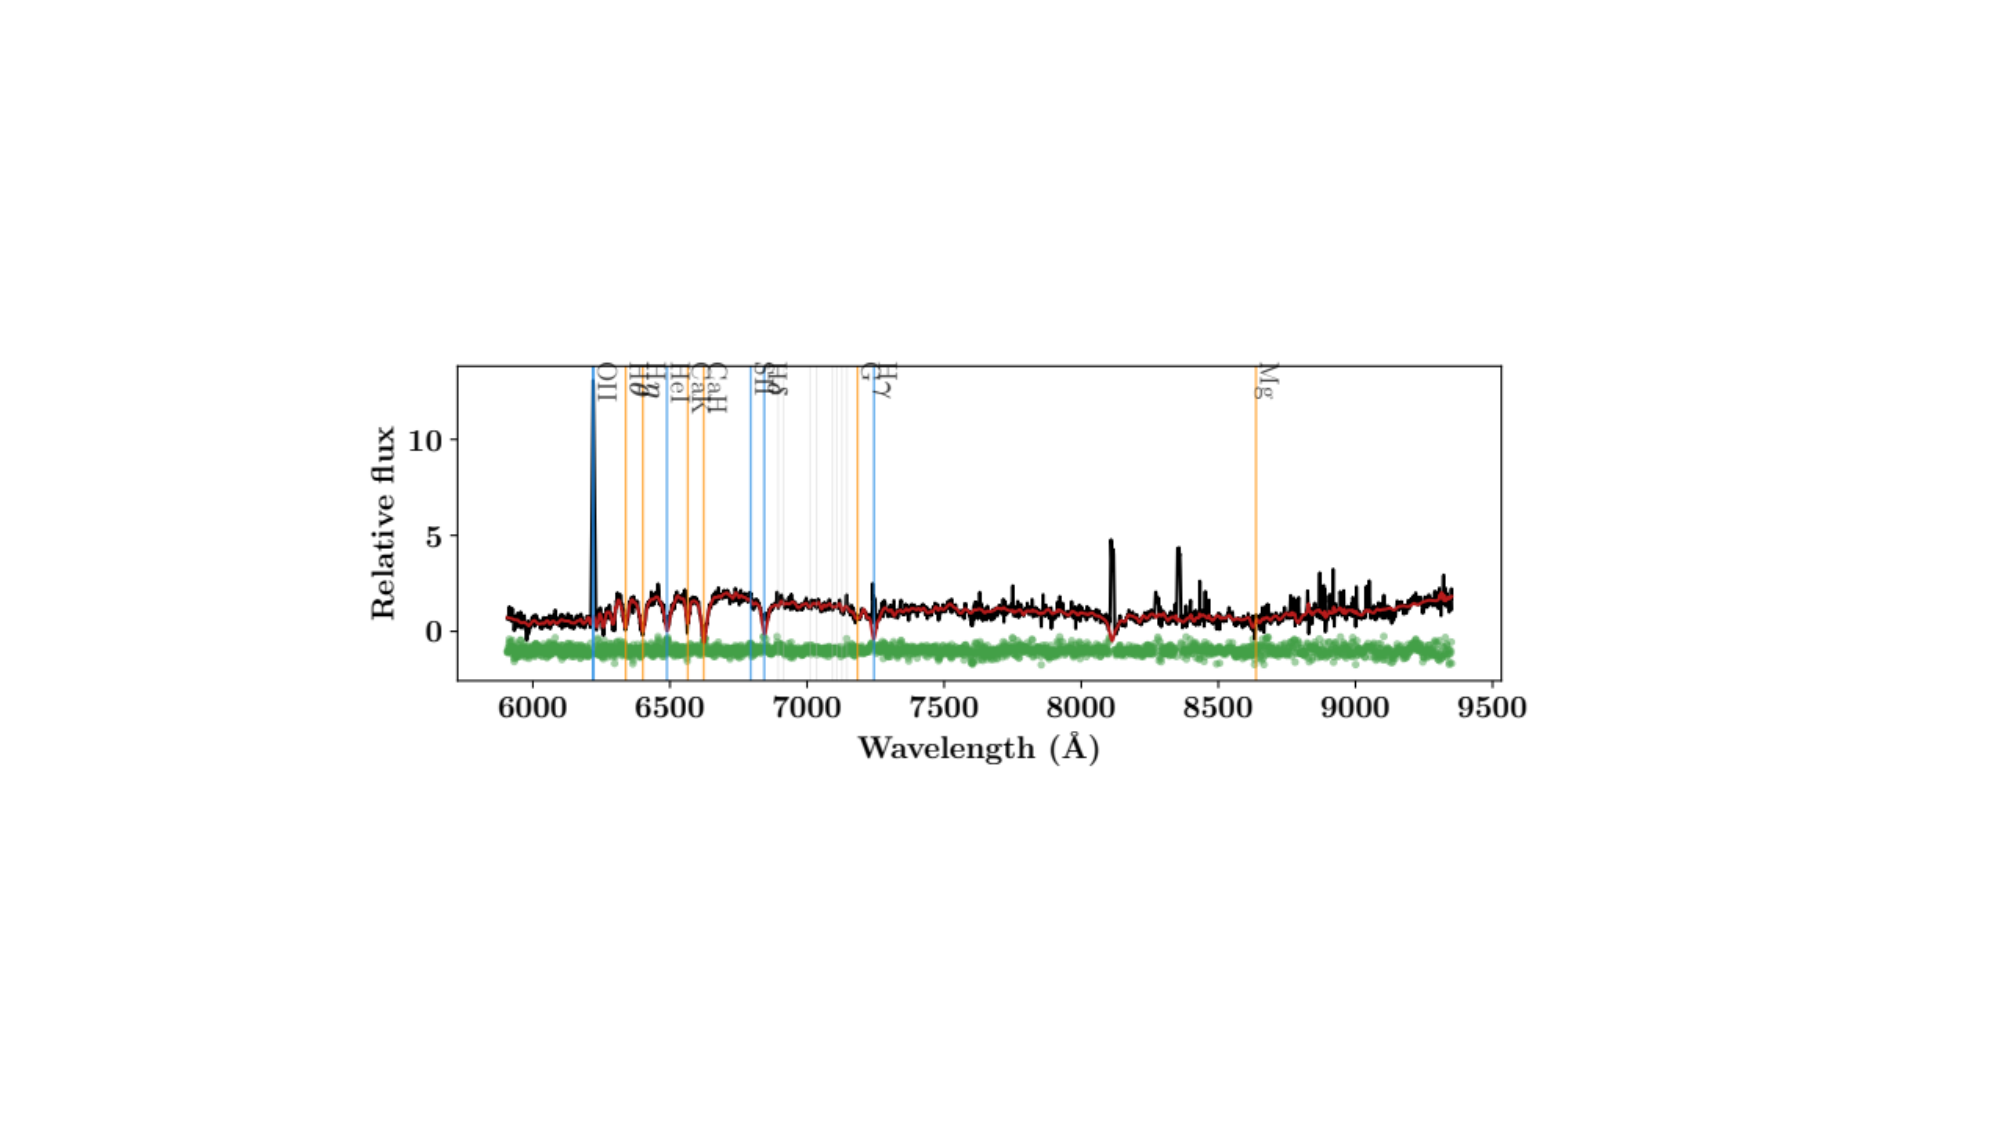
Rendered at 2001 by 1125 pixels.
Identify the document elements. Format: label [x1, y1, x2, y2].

picture [357, 344, 1541, 781]
